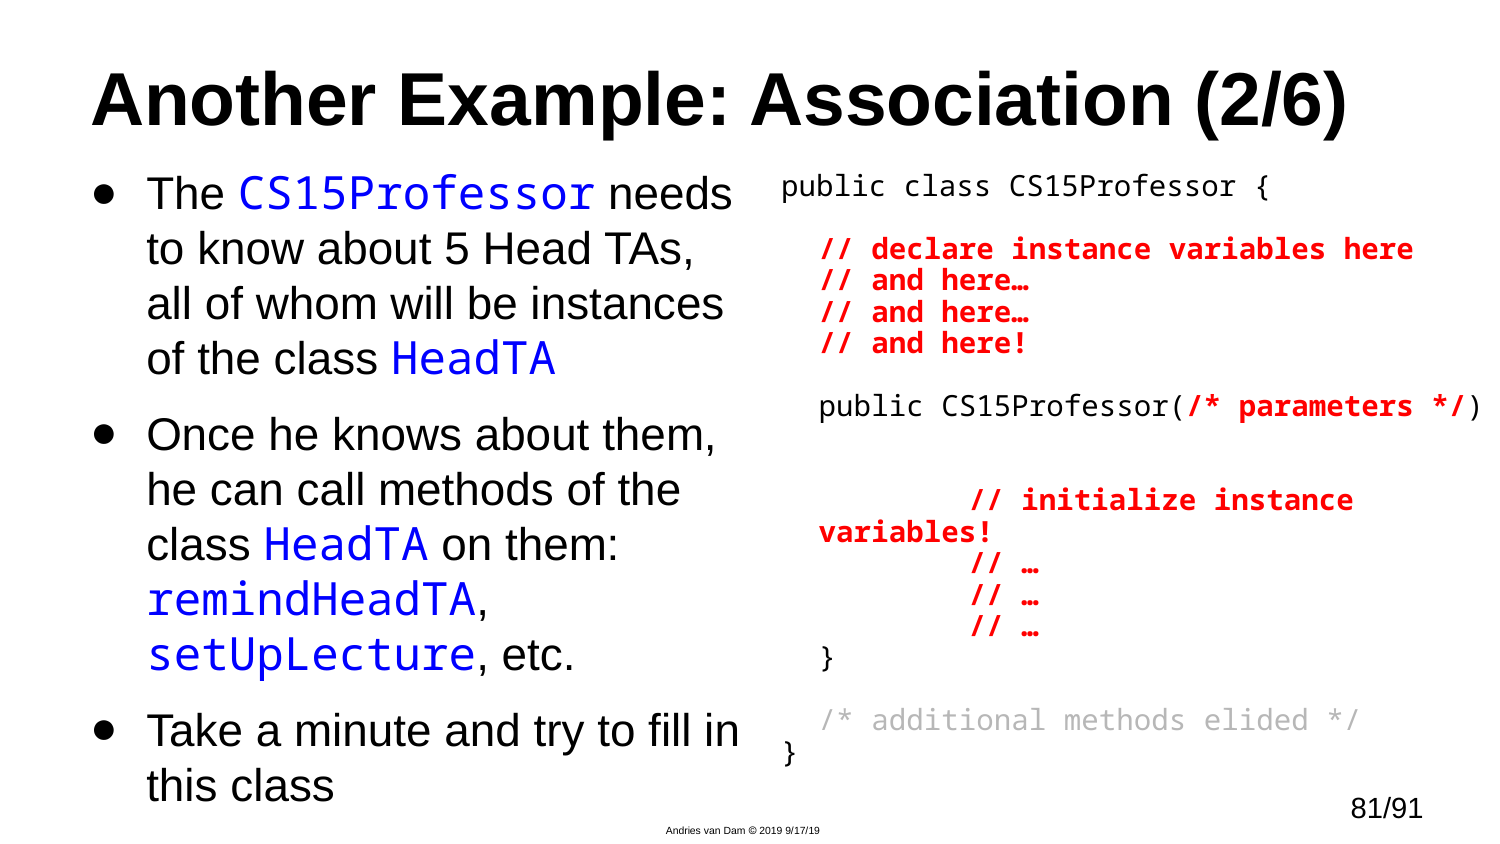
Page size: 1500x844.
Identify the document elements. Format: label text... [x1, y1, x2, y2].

text_box The CS15Professor needs to know about 5 Head TAs, all of whom will be instances of the class HeadTA Once he knows about them, he can call methods of the class HeadTA on them: remindHeadTA, setUpLecture, etc. Take a minute and try to fill in this class [56, 156, 758, 818]
title Another Example: Association (2/6) [75, 0, 1425, 157]
list public class CS15Professor { // declare instance variables here // and here… // and here… // and here! public CS15Professor(/* parameters */) { // initialize instance variables! // … // … // … } /* additional methods elided */ } [766, 156, 1500, 784]
